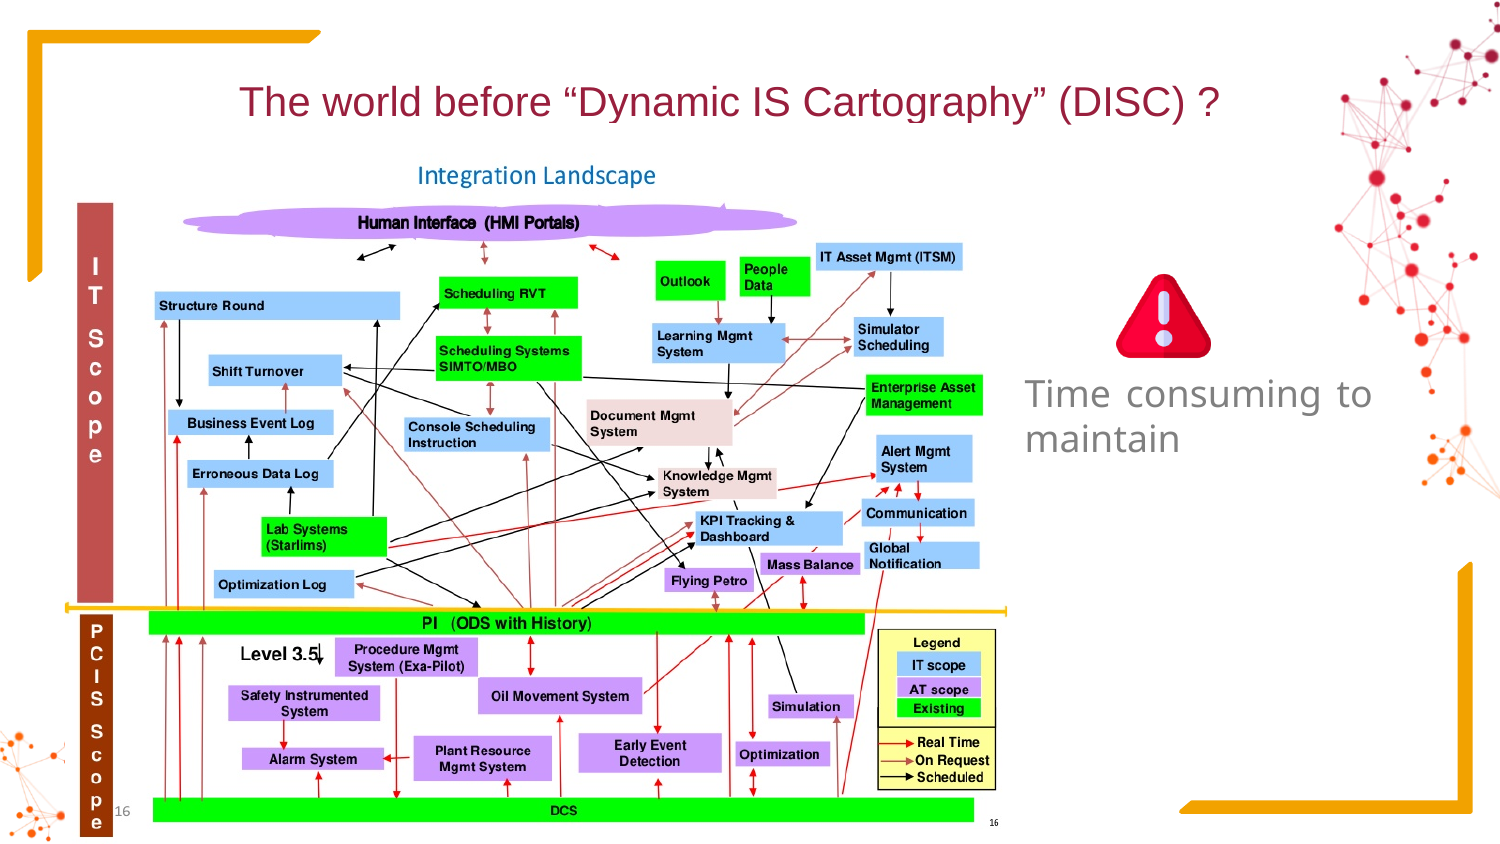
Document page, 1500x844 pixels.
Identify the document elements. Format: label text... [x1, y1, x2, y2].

picture [0, 123, 1008, 844]
picture [1115, 267, 1211, 363]
picture [1230, 0, 1500, 512]
text_box Time consuming to maintain [1013, 362, 1388, 603]
text_box The world before “Dynamic IS Cartography” (DISC) ? [80, 67, 1380, 133]
